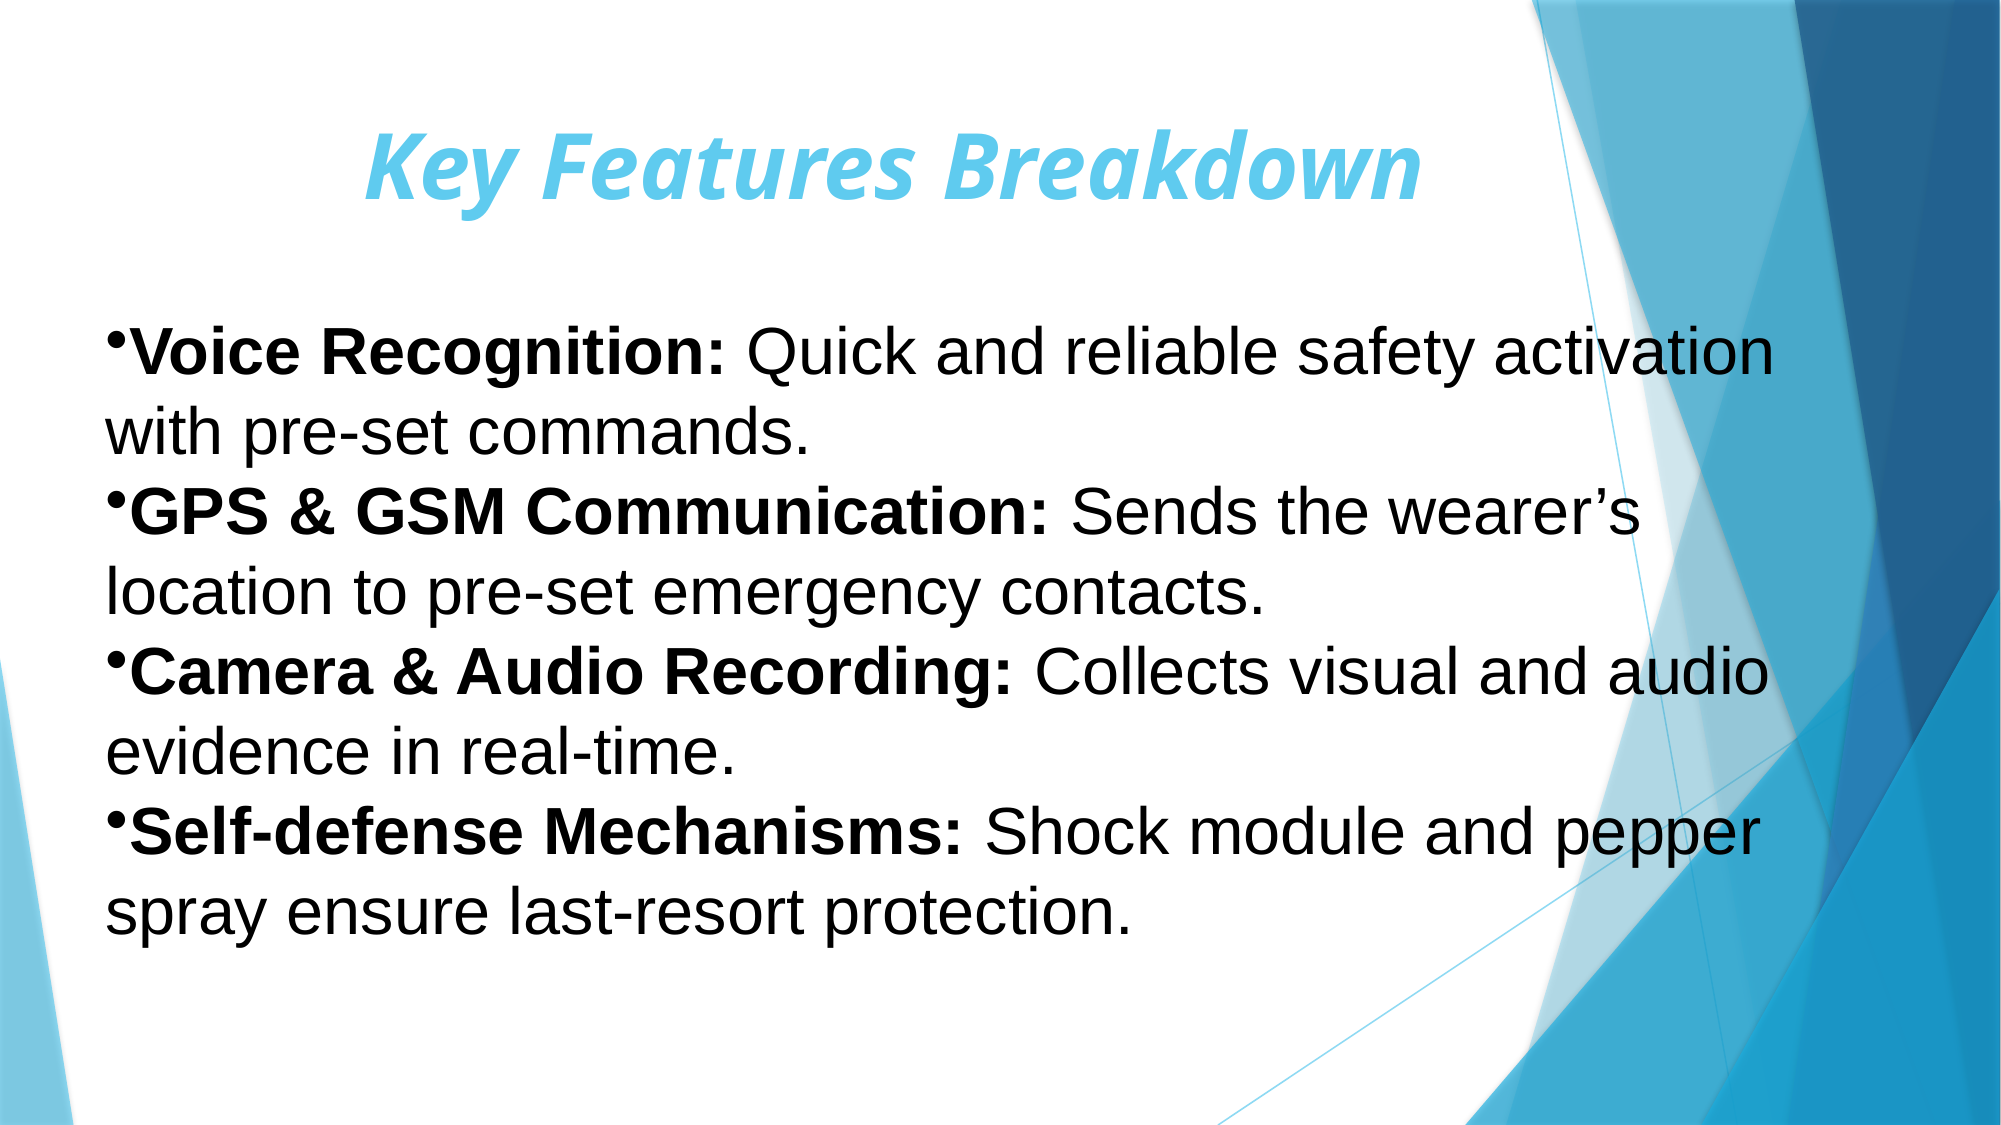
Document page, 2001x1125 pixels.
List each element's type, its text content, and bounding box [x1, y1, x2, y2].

title Key Features Breakdown [111, 99, 1729, 300]
list Voice Recognition: Quick and reliable safety activation with pre-set commands. GPS & GSM Communication: Sends the wearer’s location to pre-set emergency contacts. Camera & Audio Recording: Collects visual and audio evidence in real-time. Self-defense Mechanisms: Shock module and pepper spray ensure last-resort protection. [90, 300, 1816, 956]
